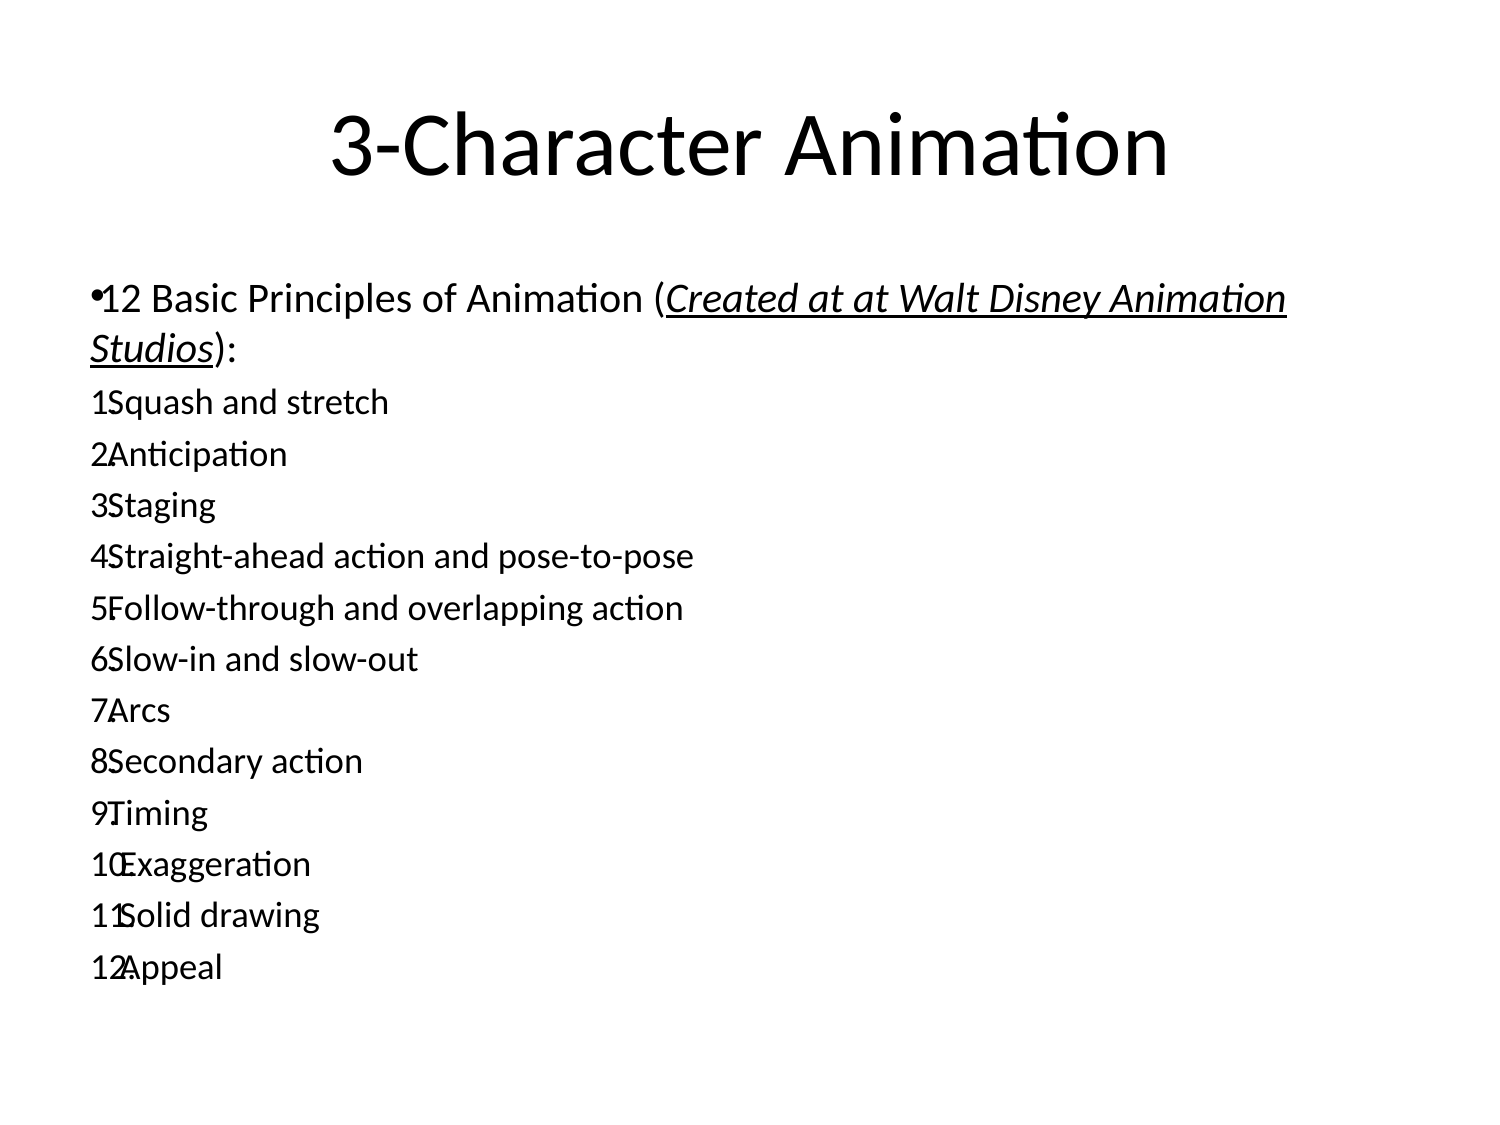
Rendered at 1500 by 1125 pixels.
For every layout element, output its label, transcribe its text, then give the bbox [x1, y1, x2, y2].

title 3-Character Animation [75, 45, 1425, 233]
list 12 Basic Principles of Animation (Created at at Walt Disney Animation Studios): Squash and stretch Anticipation Staging Straight-ahead action and pose-to-pose Follow-through and overlapping action Slow-in and slow-out Arcs Secondary action Timing Exaggeration Solid drawing Appeal [75, 262, 1425, 1005]
